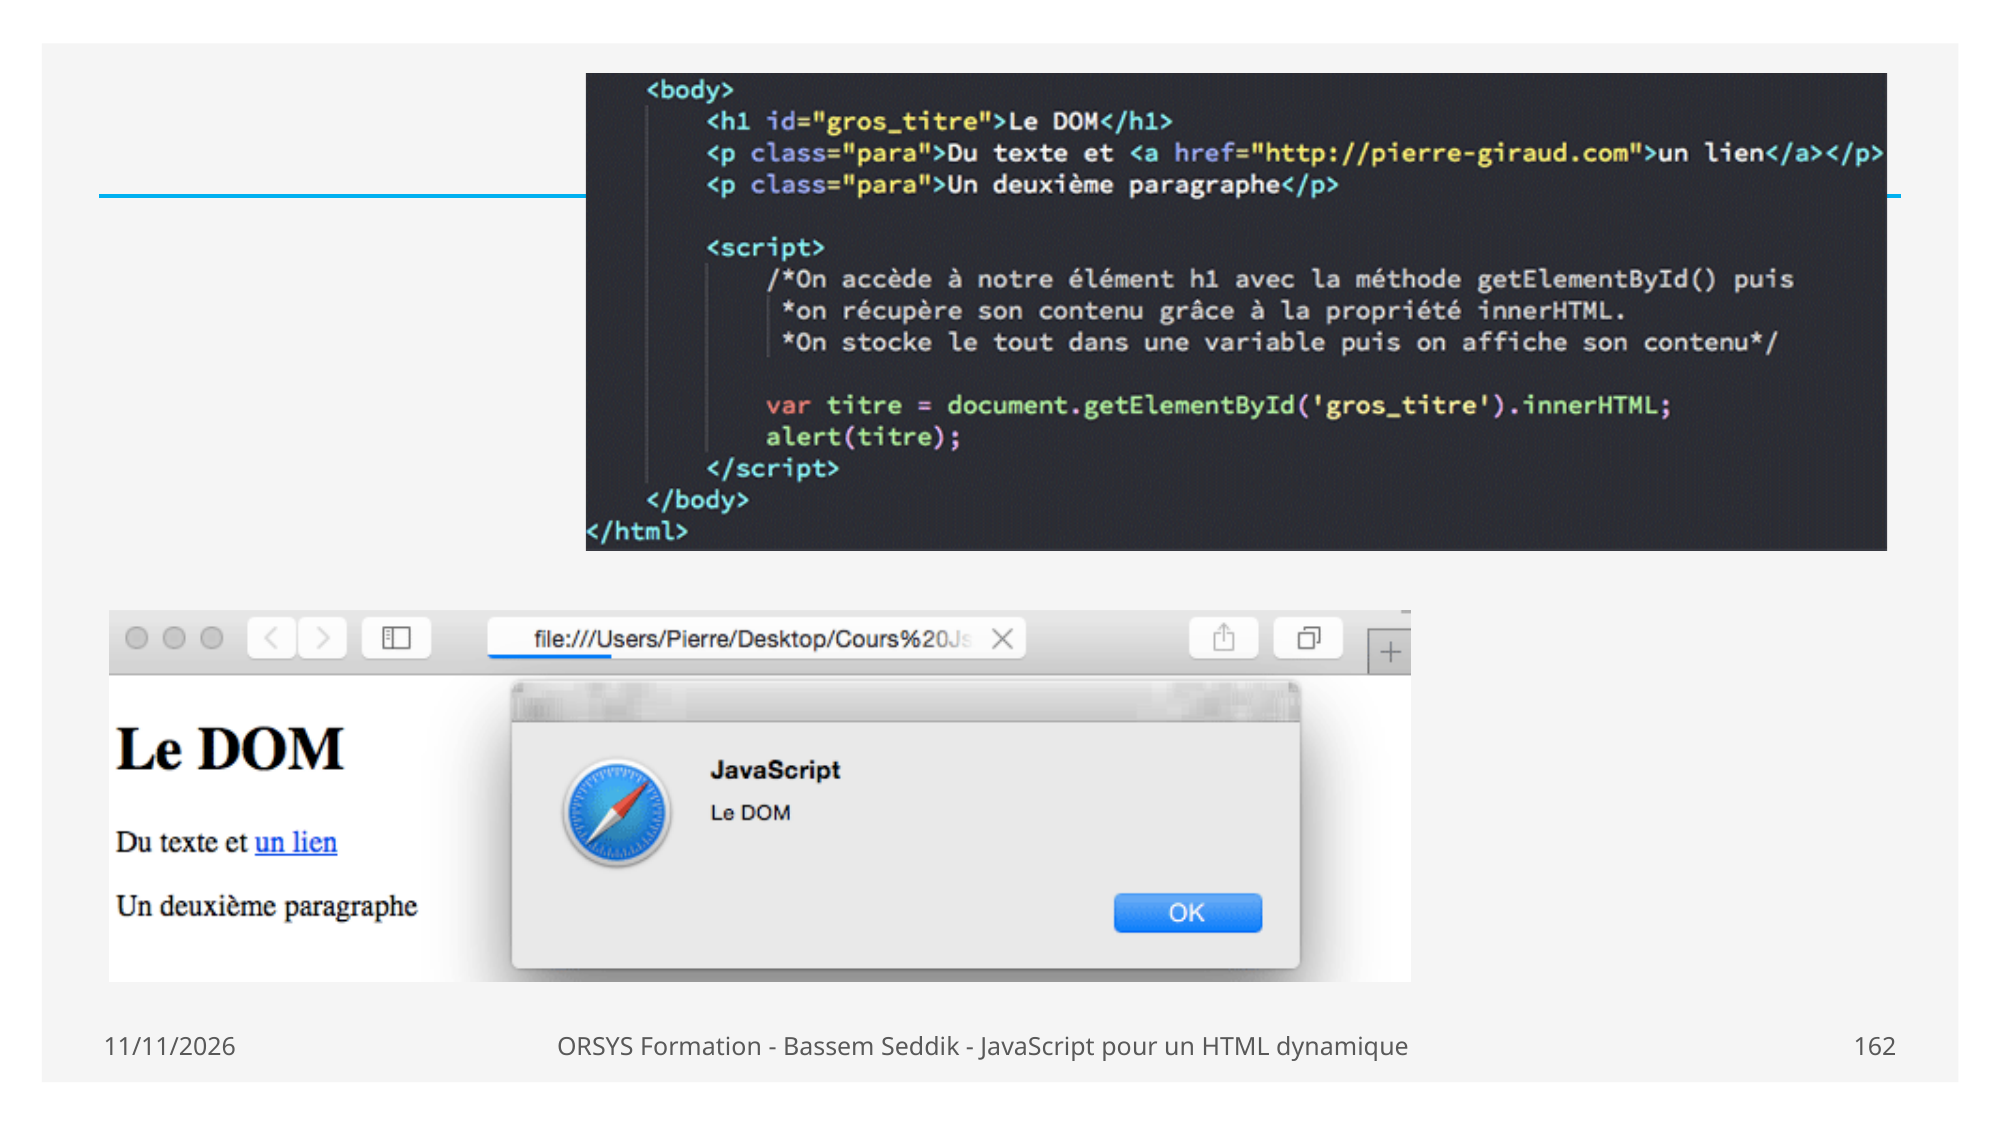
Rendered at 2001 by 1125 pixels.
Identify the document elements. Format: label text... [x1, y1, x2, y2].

slide_number 162 [1626, 1017, 1912, 1078]
picture [109, 610, 1411, 982]
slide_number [88, 1017, 340, 1078]
footer ORSYS Formation - Bassem Seddik - JavaScript pour un HTML dynamique [340, 1017, 1626, 1078]
picture [585, 73, 1888, 551]
